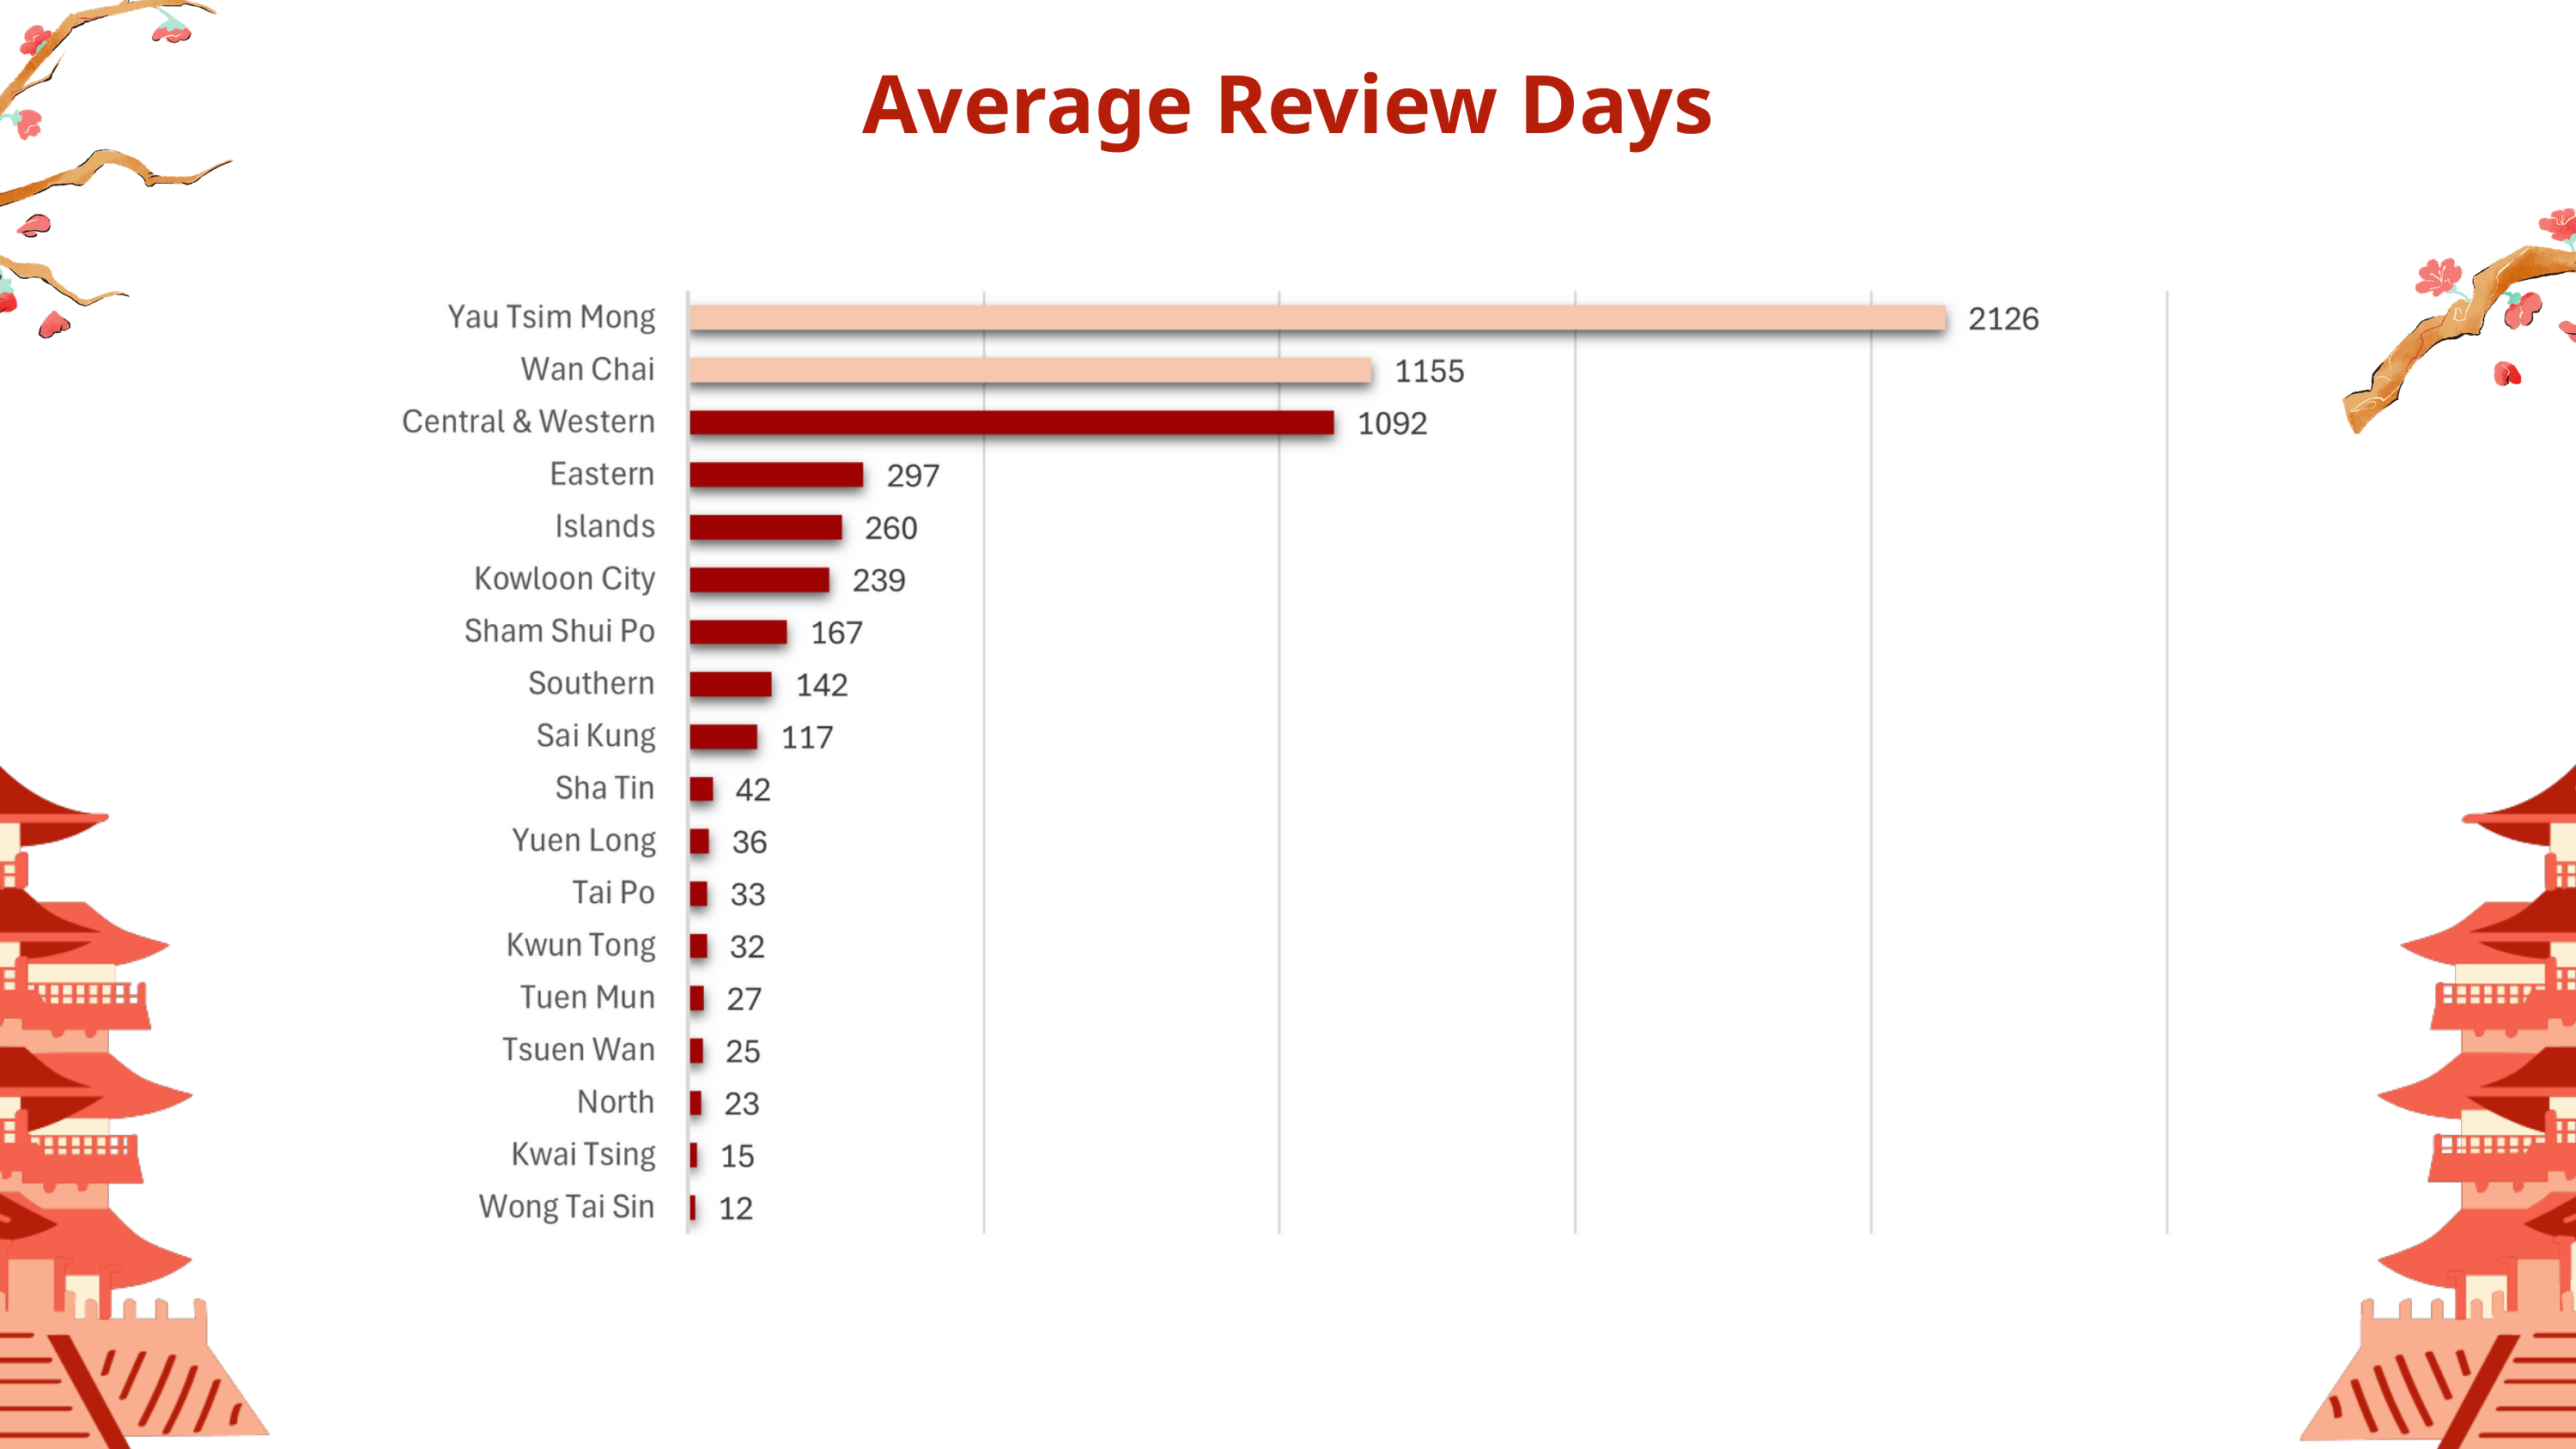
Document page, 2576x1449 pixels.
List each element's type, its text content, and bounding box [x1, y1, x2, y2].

text_box [0, 724, 270, 1449]
text_box [2300, 724, 2576, 1449]
text_box [397, 263, 2179, 1245]
text_box Average Review Days [533, 36, 2043, 149]
text_box [2342, 0, 2576, 434]
text_box [0, 0, 234, 434]
